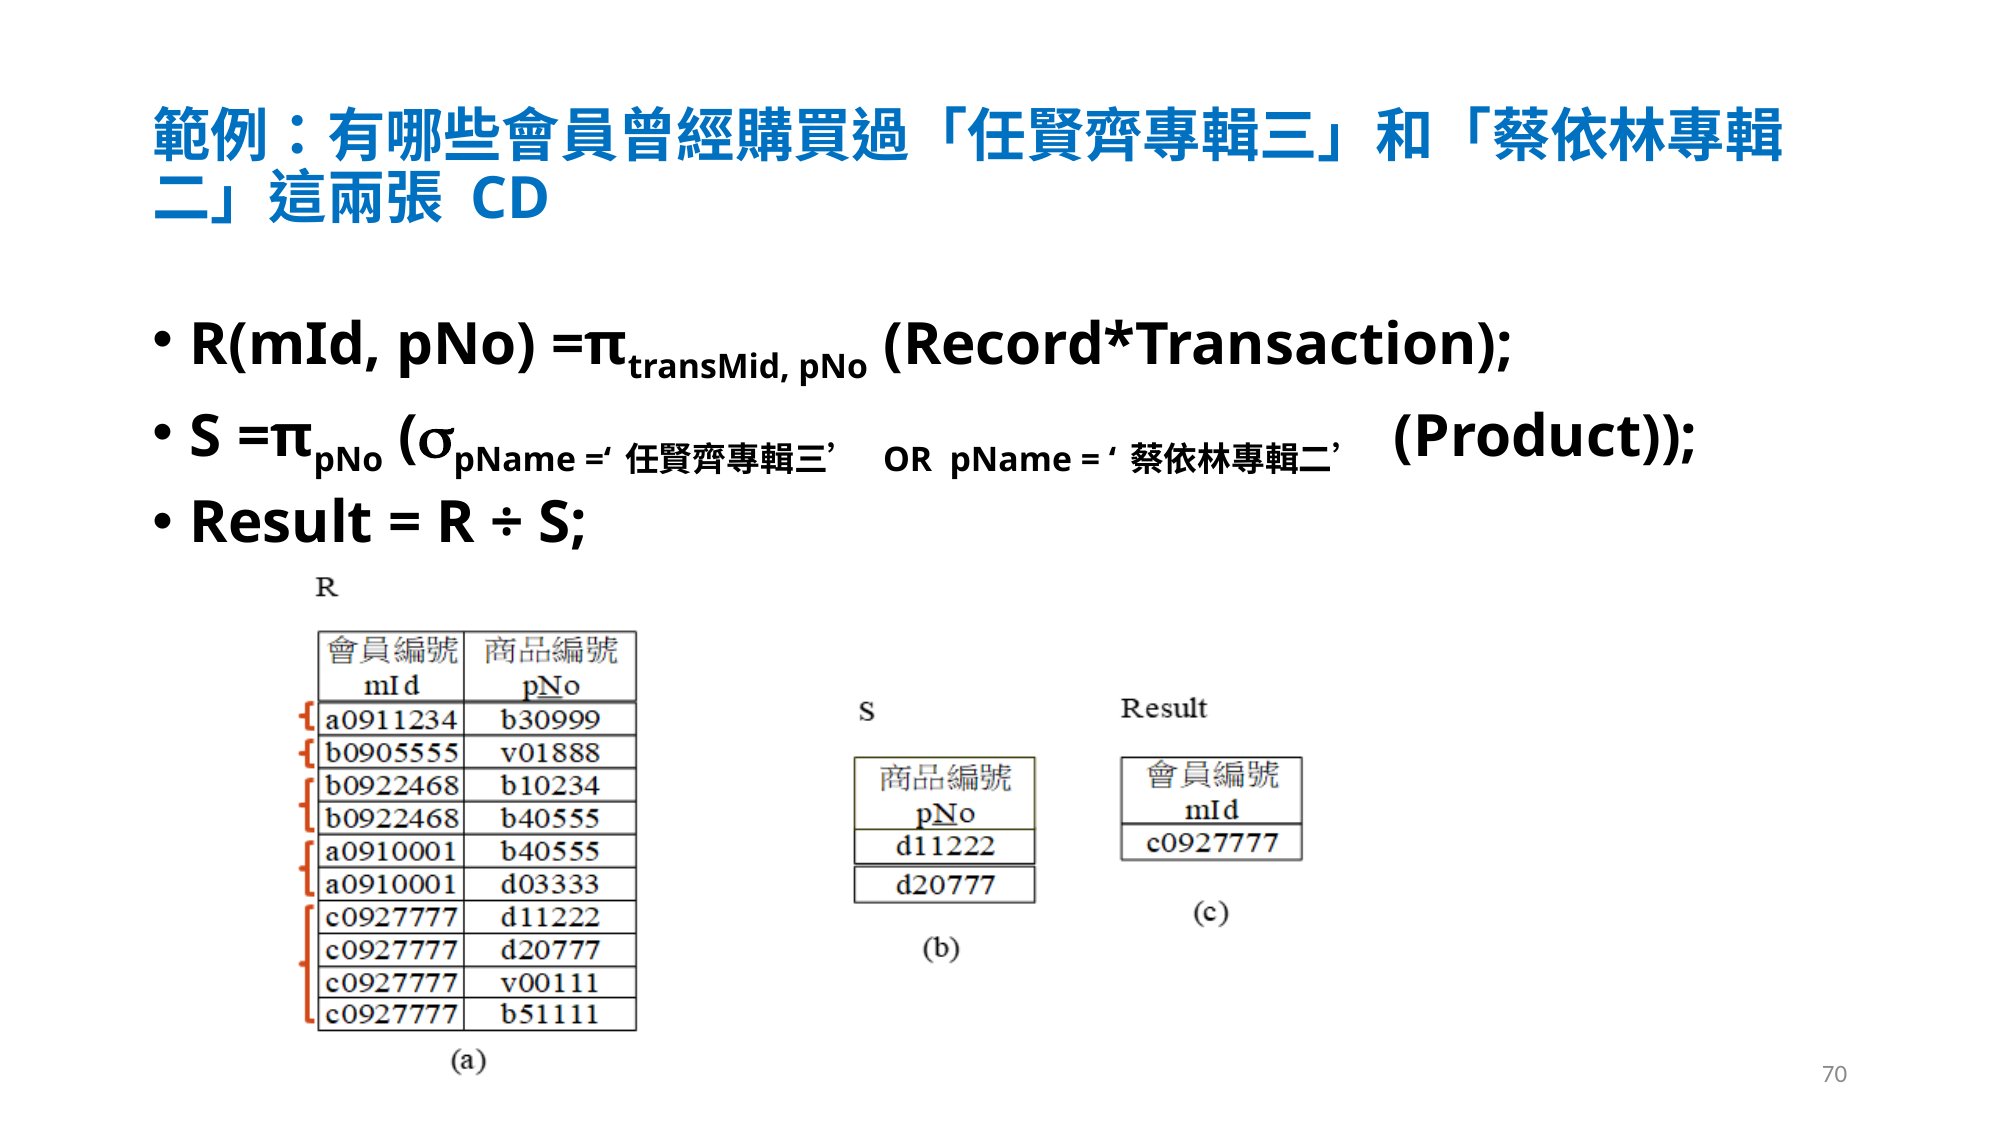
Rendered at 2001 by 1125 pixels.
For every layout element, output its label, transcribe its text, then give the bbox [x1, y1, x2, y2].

picture [818, 674, 1336, 969]
title 範例：有哪些會員曾經購買過「任賢齊專輯三」和「蔡依林專輯二」這兩張 CD [137, 59, 1863, 278]
picture [263, 562, 678, 1080]
slide_number 70 [1412, 1042, 1863, 1103]
list R(mId, pNo) =πtransMid, pNo (Record*Transaction); S =πpNo (pName =‘任賢齊專輯三’ OR pName = ‘蔡依林專輯二’ (Product)); Result = R ÷ S; [137, 299, 1863, 1014]
